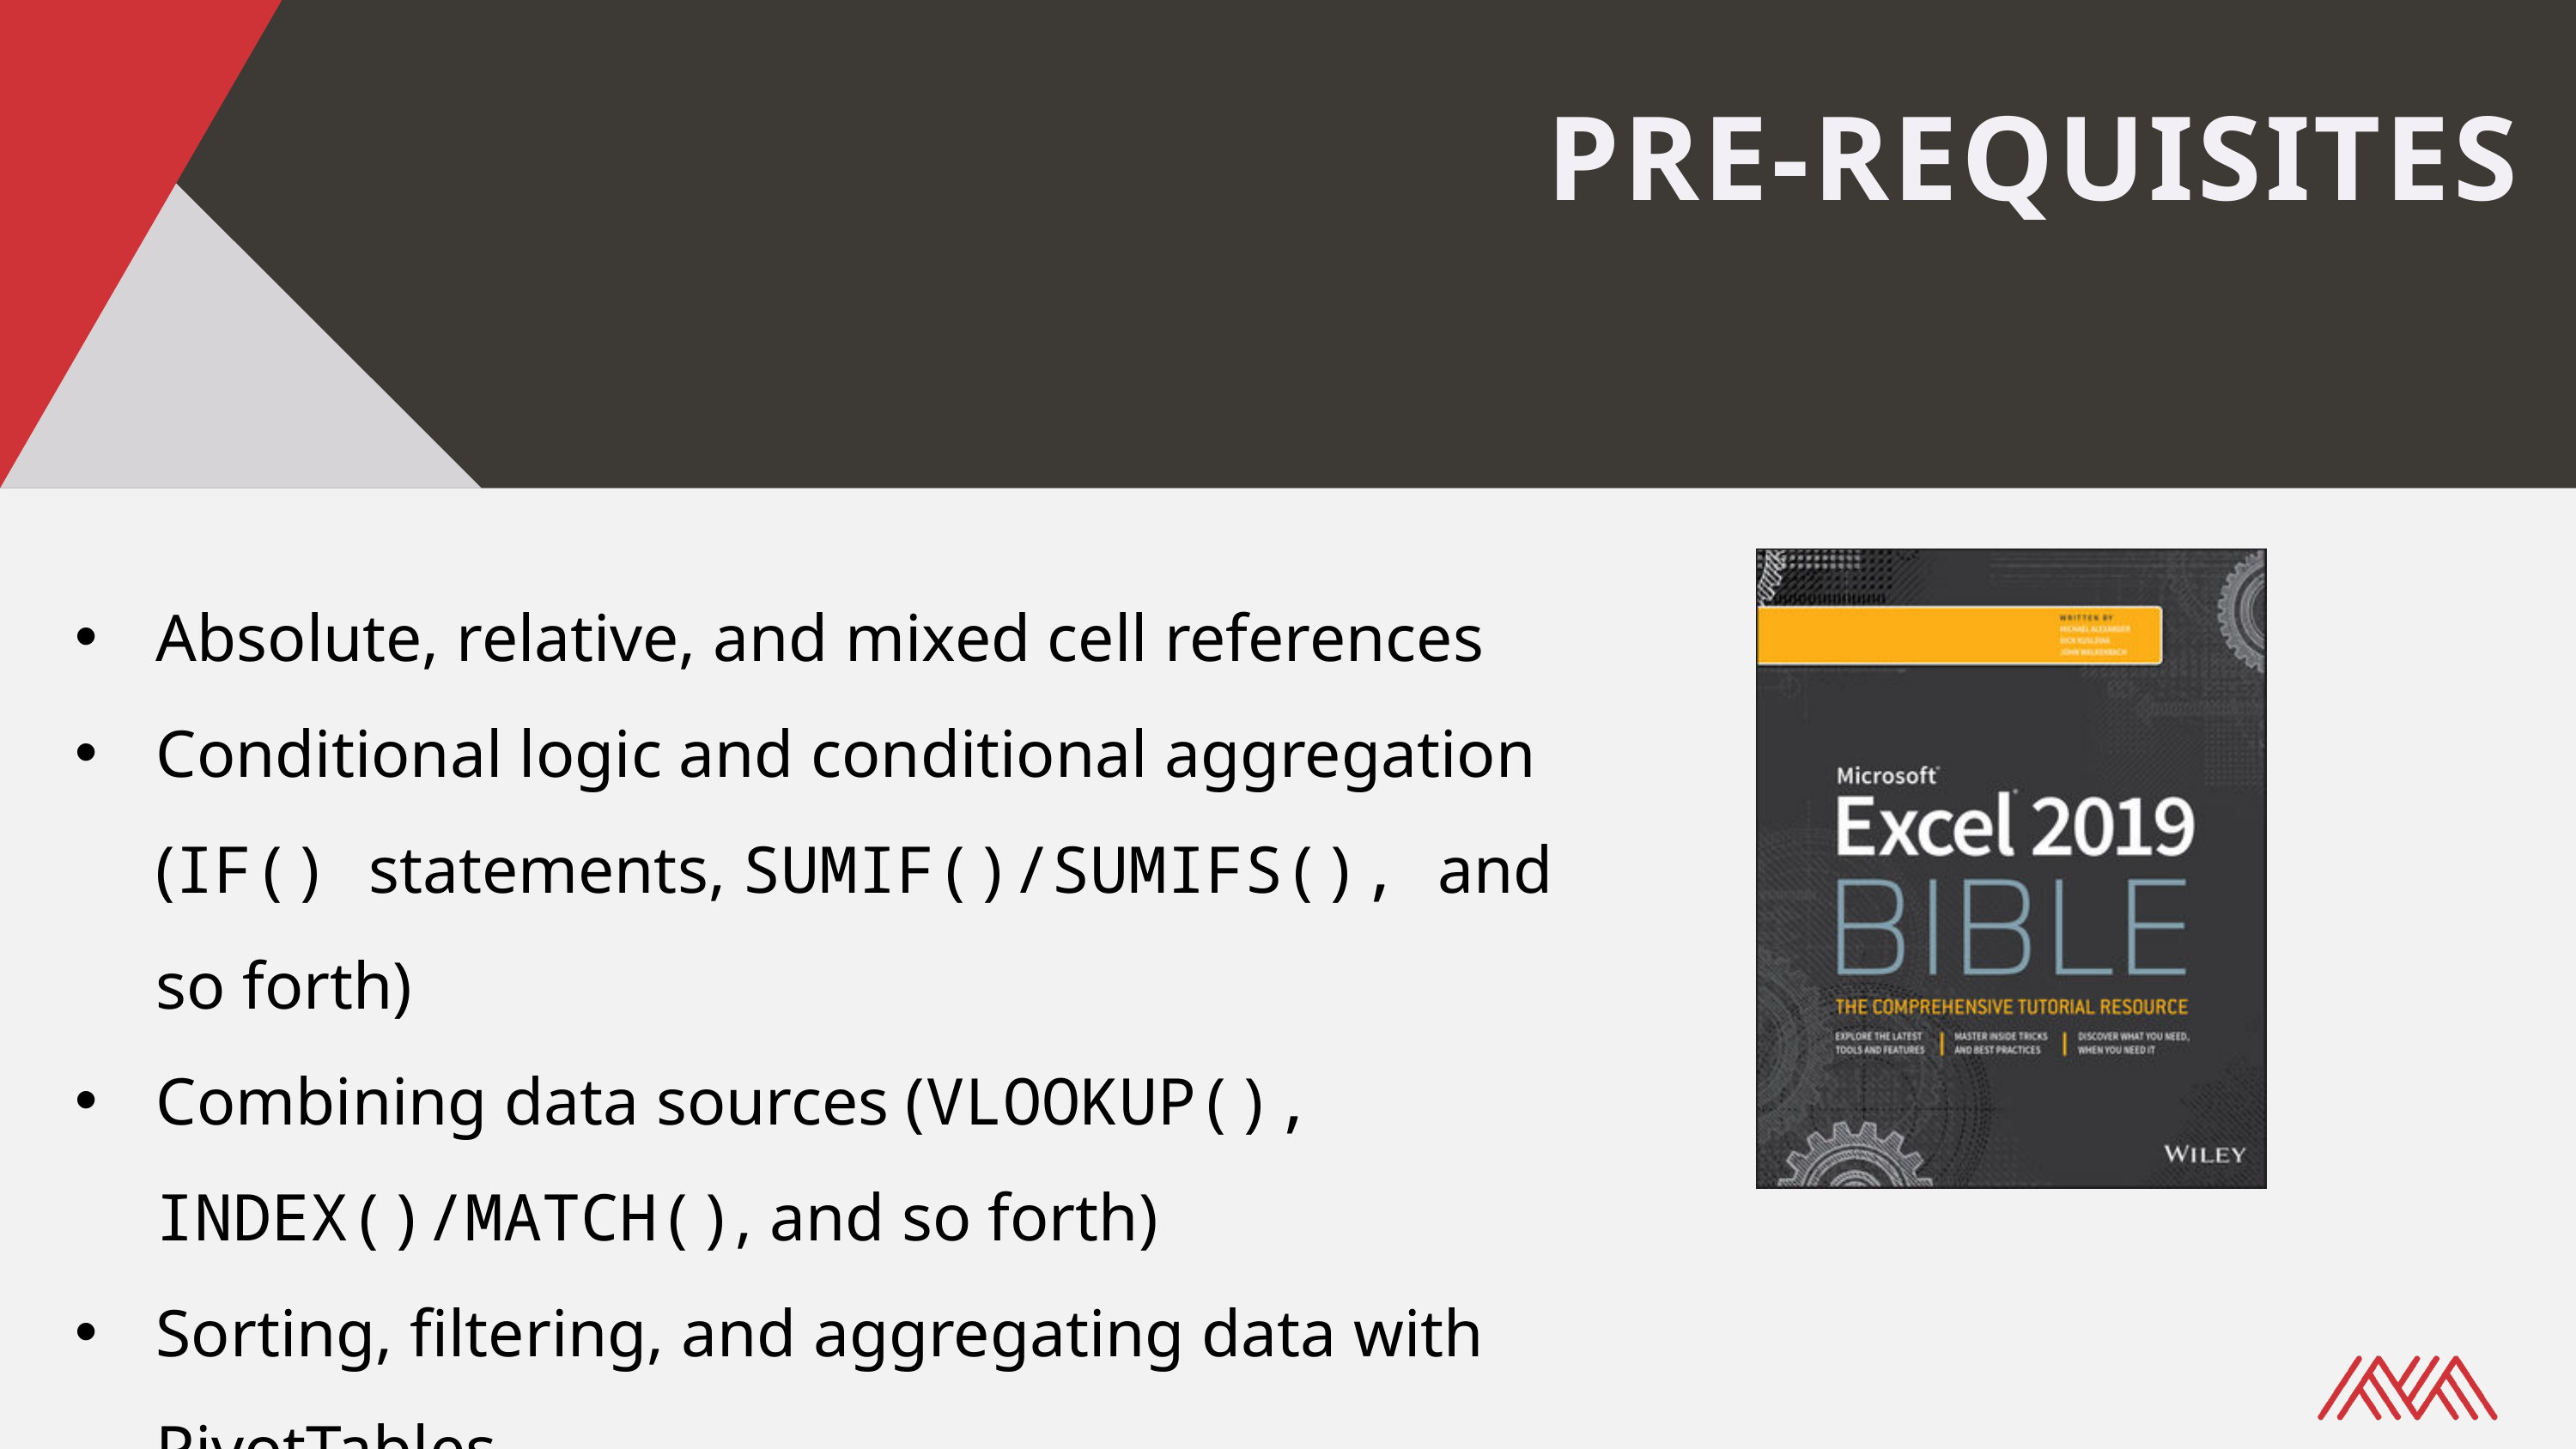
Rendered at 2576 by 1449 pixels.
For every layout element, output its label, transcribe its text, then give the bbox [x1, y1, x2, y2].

text_box [302, 0, 2576, 488]
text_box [0, 0, 298, 488]
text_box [302, 7, 483, 488]
picture [1756, 549, 2267, 1189]
picture [2266, 1304, 2551, 1422]
text_box PRE-REQUISITES [485, 61, 2519, 224]
text_box Absolute, relative, and mixed cell references Conditional logic and conditional aggregation (IF() statements, SUMIF()/SUMIFS(), and so forth) Combining data sources (VLOOKUP(), INDEX()/MATCH(), and so forth) Sorting, filtering, and aggregating data with PivotTables Basic plotting (bar charts, line charts, and so forth) [63, 552, 1577, 1449]
